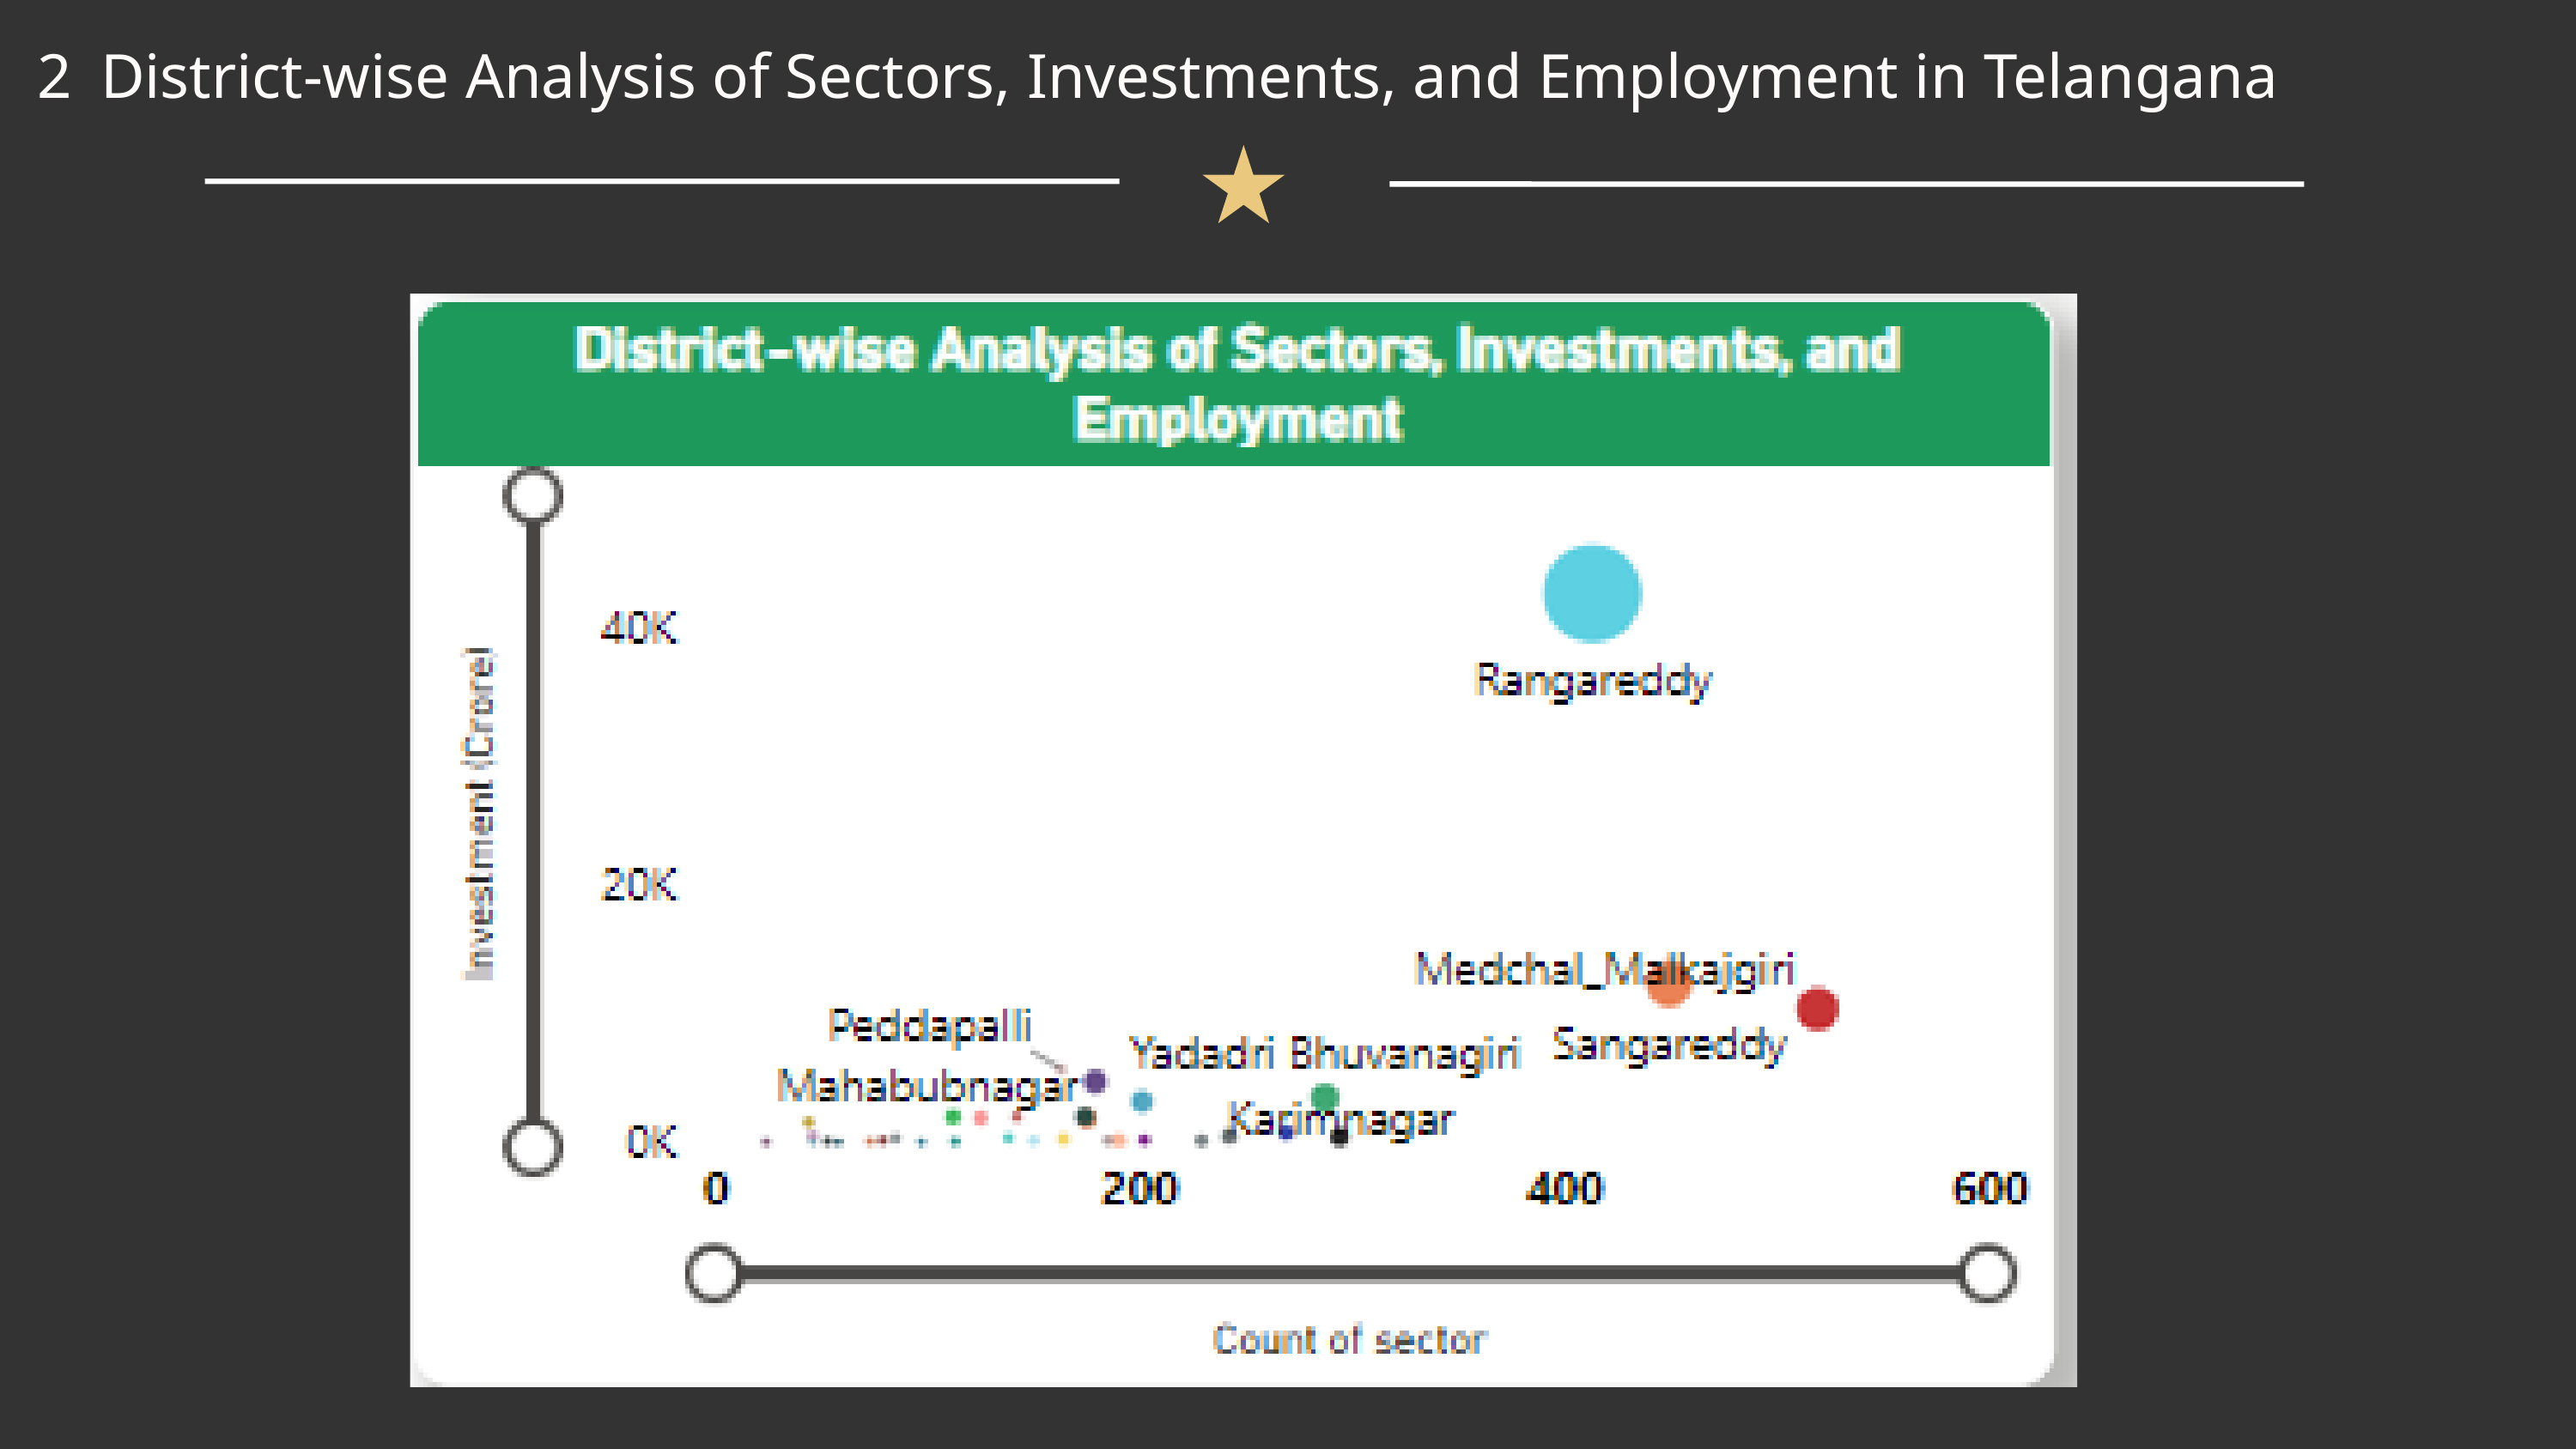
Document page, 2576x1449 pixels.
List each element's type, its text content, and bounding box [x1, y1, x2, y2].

text_box [410, 294, 2078, 1387]
text_box 2 [29, 25, 80, 111]
text_box District-wise Analysis of Sectors, Investments, and Employment in Telangana [100, 25, 2526, 111]
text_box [1202, 144, 1285, 224]
